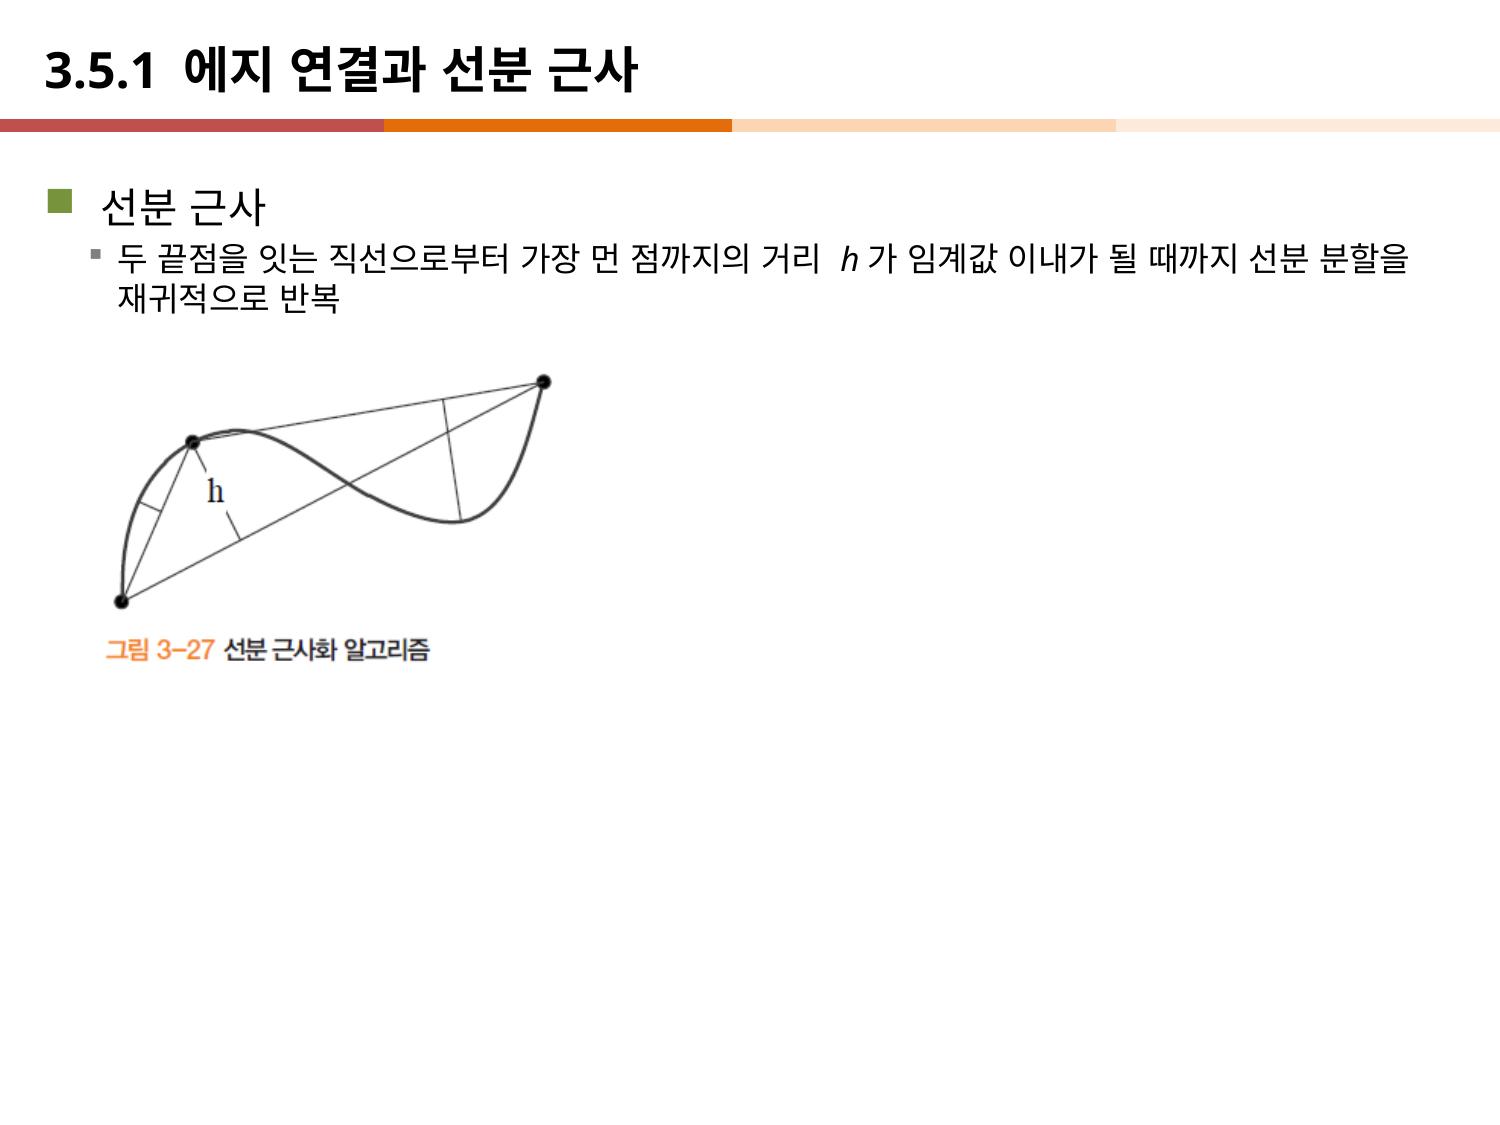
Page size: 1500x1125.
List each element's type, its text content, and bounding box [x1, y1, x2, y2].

title 3.5.1 에지 연결과 선분 근사 [29, 23, 1270, 114]
list 선분 근사 두 끝점을 잇는 직선으로부터 가장 먼 점까지의 거리 h가 임계값 이내가 될 때까지 선분 분할을 재귀적으로 반복 [29, 148, 1471, 1083]
picture [88, 356, 581, 693]
